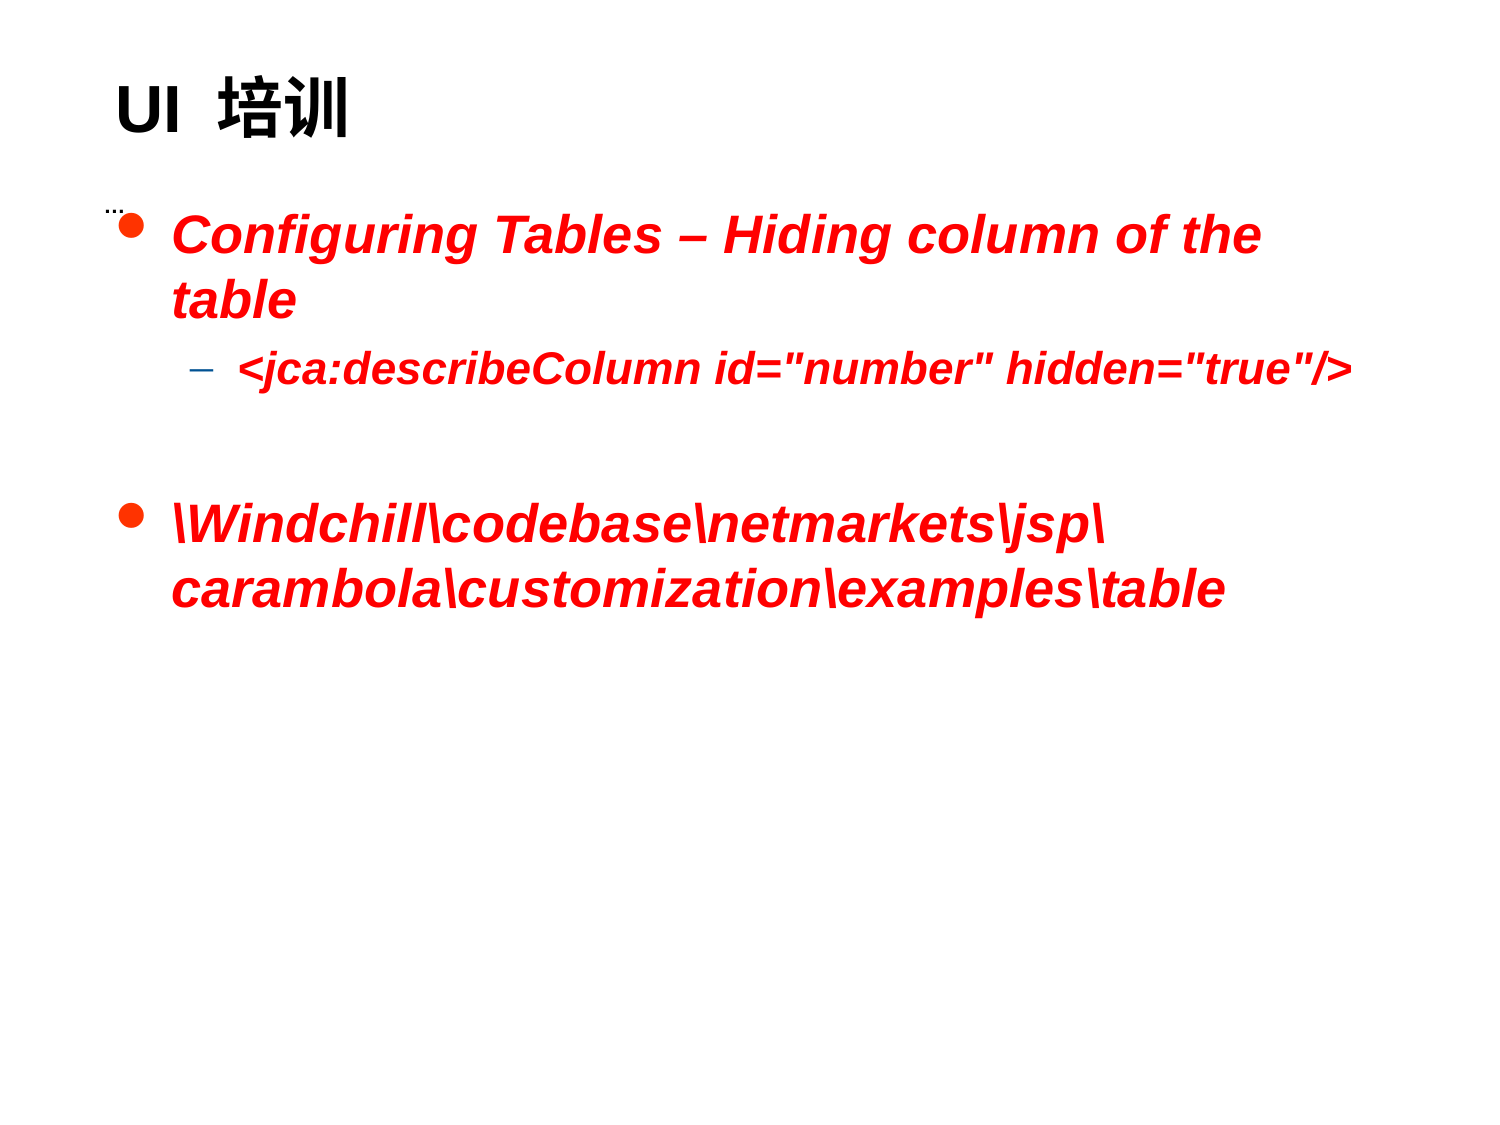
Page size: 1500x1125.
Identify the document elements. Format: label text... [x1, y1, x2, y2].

title UI 培训 [100, 52, 1395, 154]
text_box … [88, 184, 1439, 1009]
text_box [74, 212, 1425, 1037]
